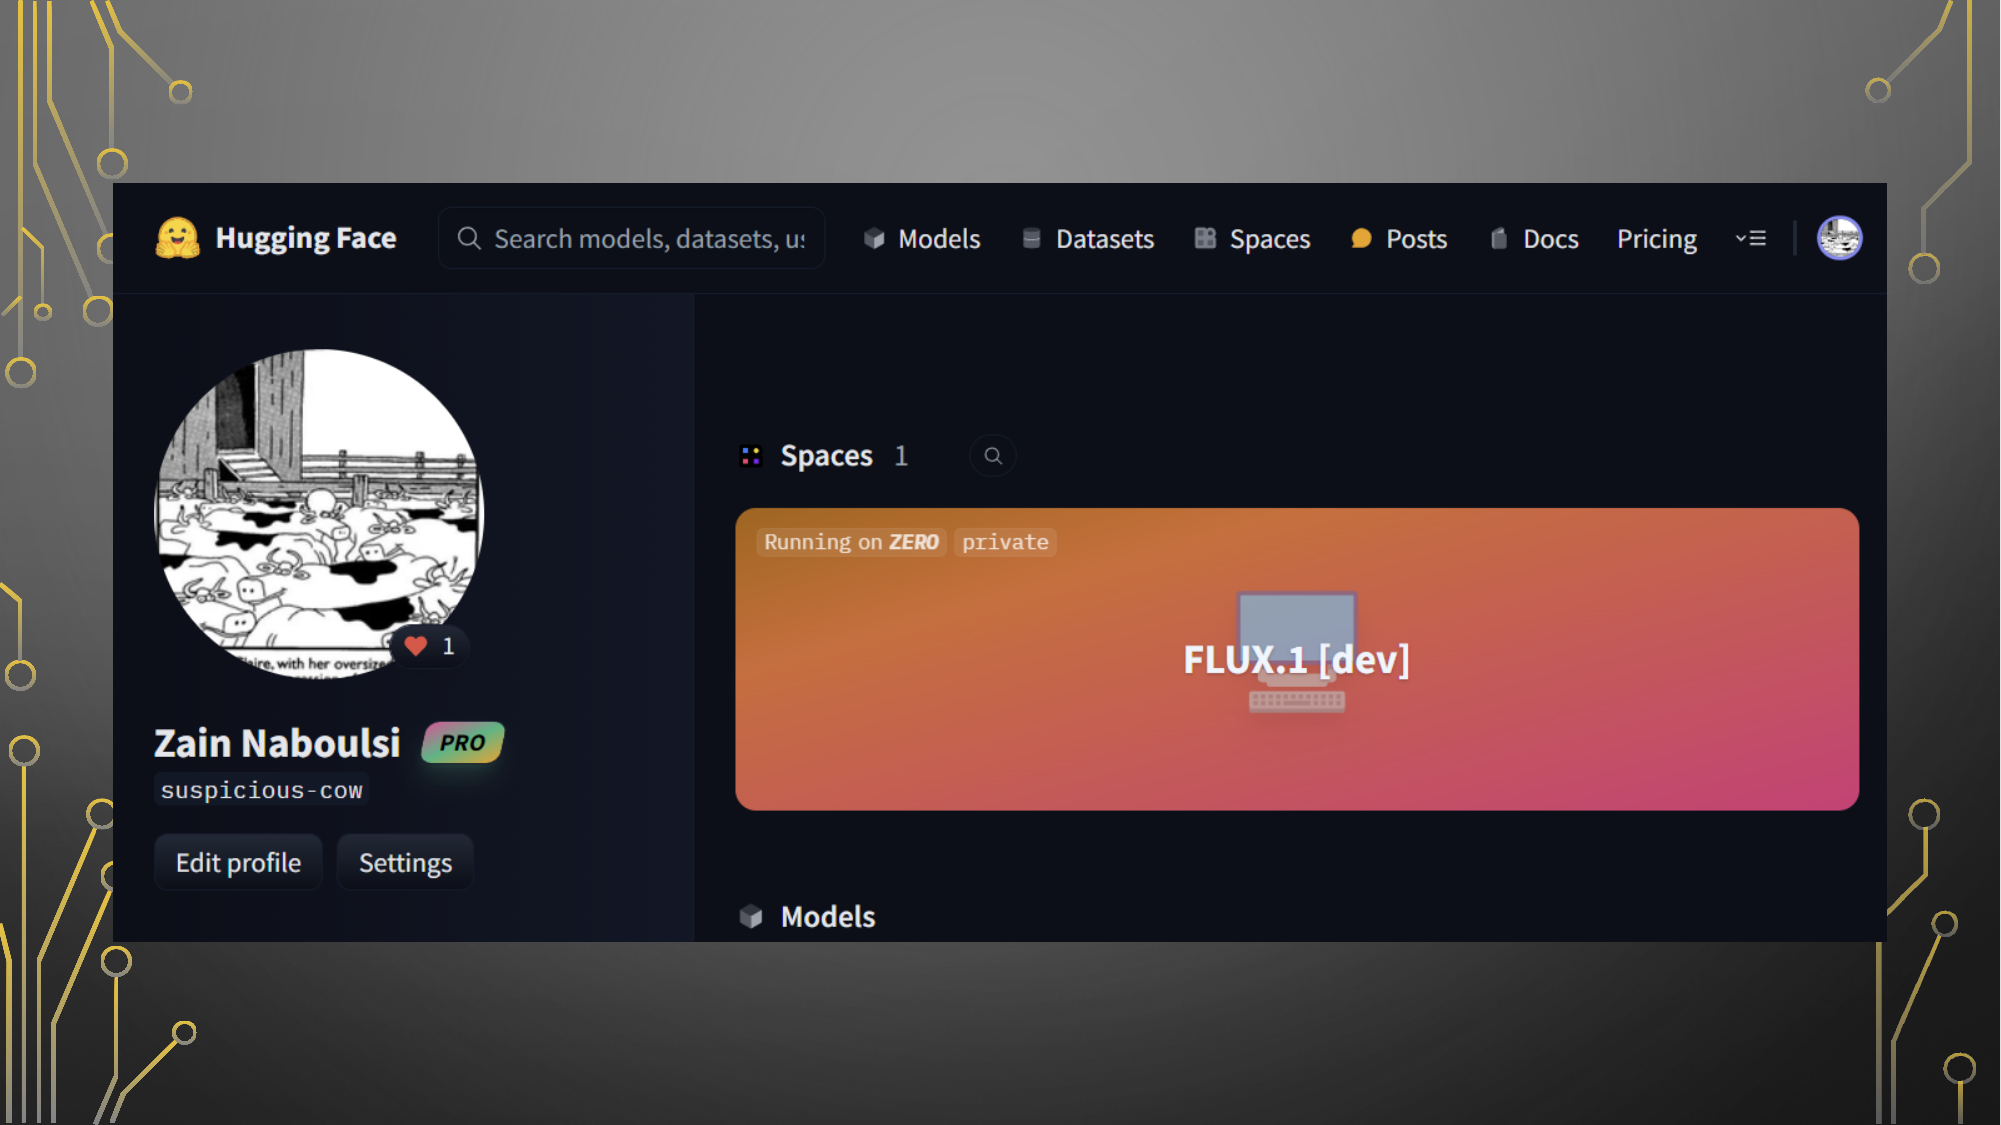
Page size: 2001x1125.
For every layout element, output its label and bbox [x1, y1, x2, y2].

picture [112, 182, 1888, 943]
